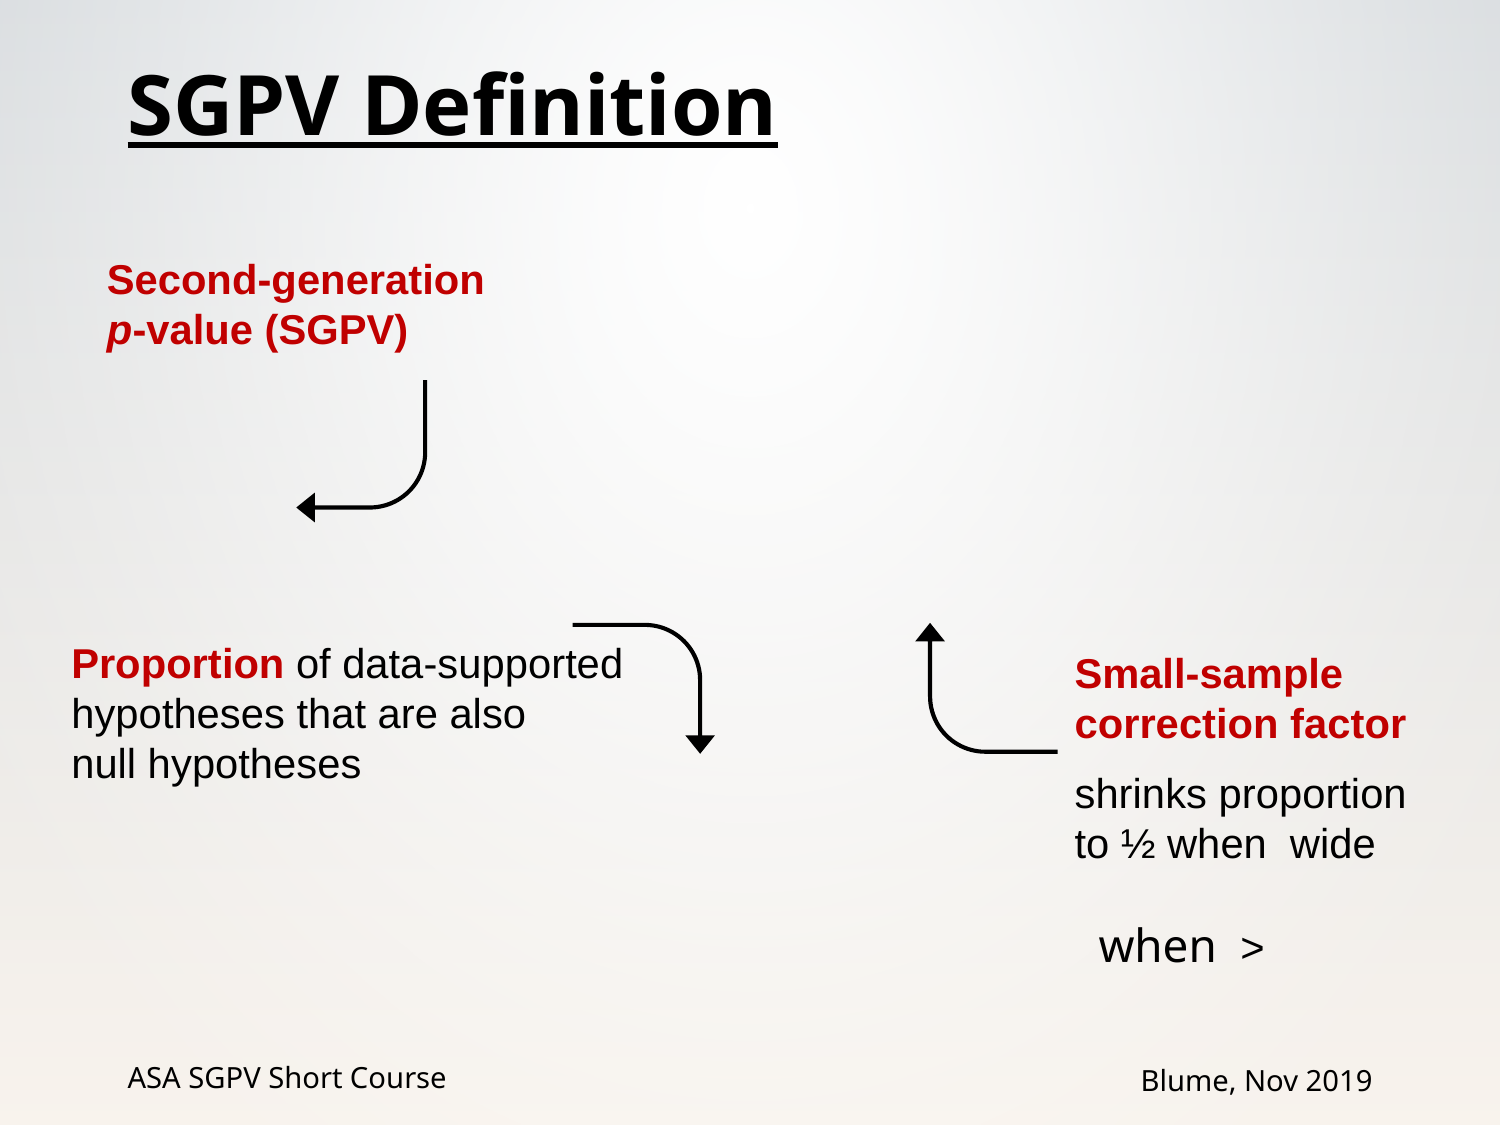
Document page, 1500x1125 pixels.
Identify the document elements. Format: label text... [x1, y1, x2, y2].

text_box Second-generation p-value (SGPV) [92, 245, 520, 361]
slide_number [1004, 1049, 1388, 1110]
text_box [294, 378, 429, 524]
text_box Proportion of data-supported hypotheses that are also null hypotheses [56, 629, 657, 840]
picture [0, 0, 1500, 1125]
footer ASA SGPV Short Course [112, 1049, 915, 1110]
text_box [571, 621, 717, 756]
title SGPV Definition [112, 37, 1388, 180]
text_box [914, 621, 1059, 756]
